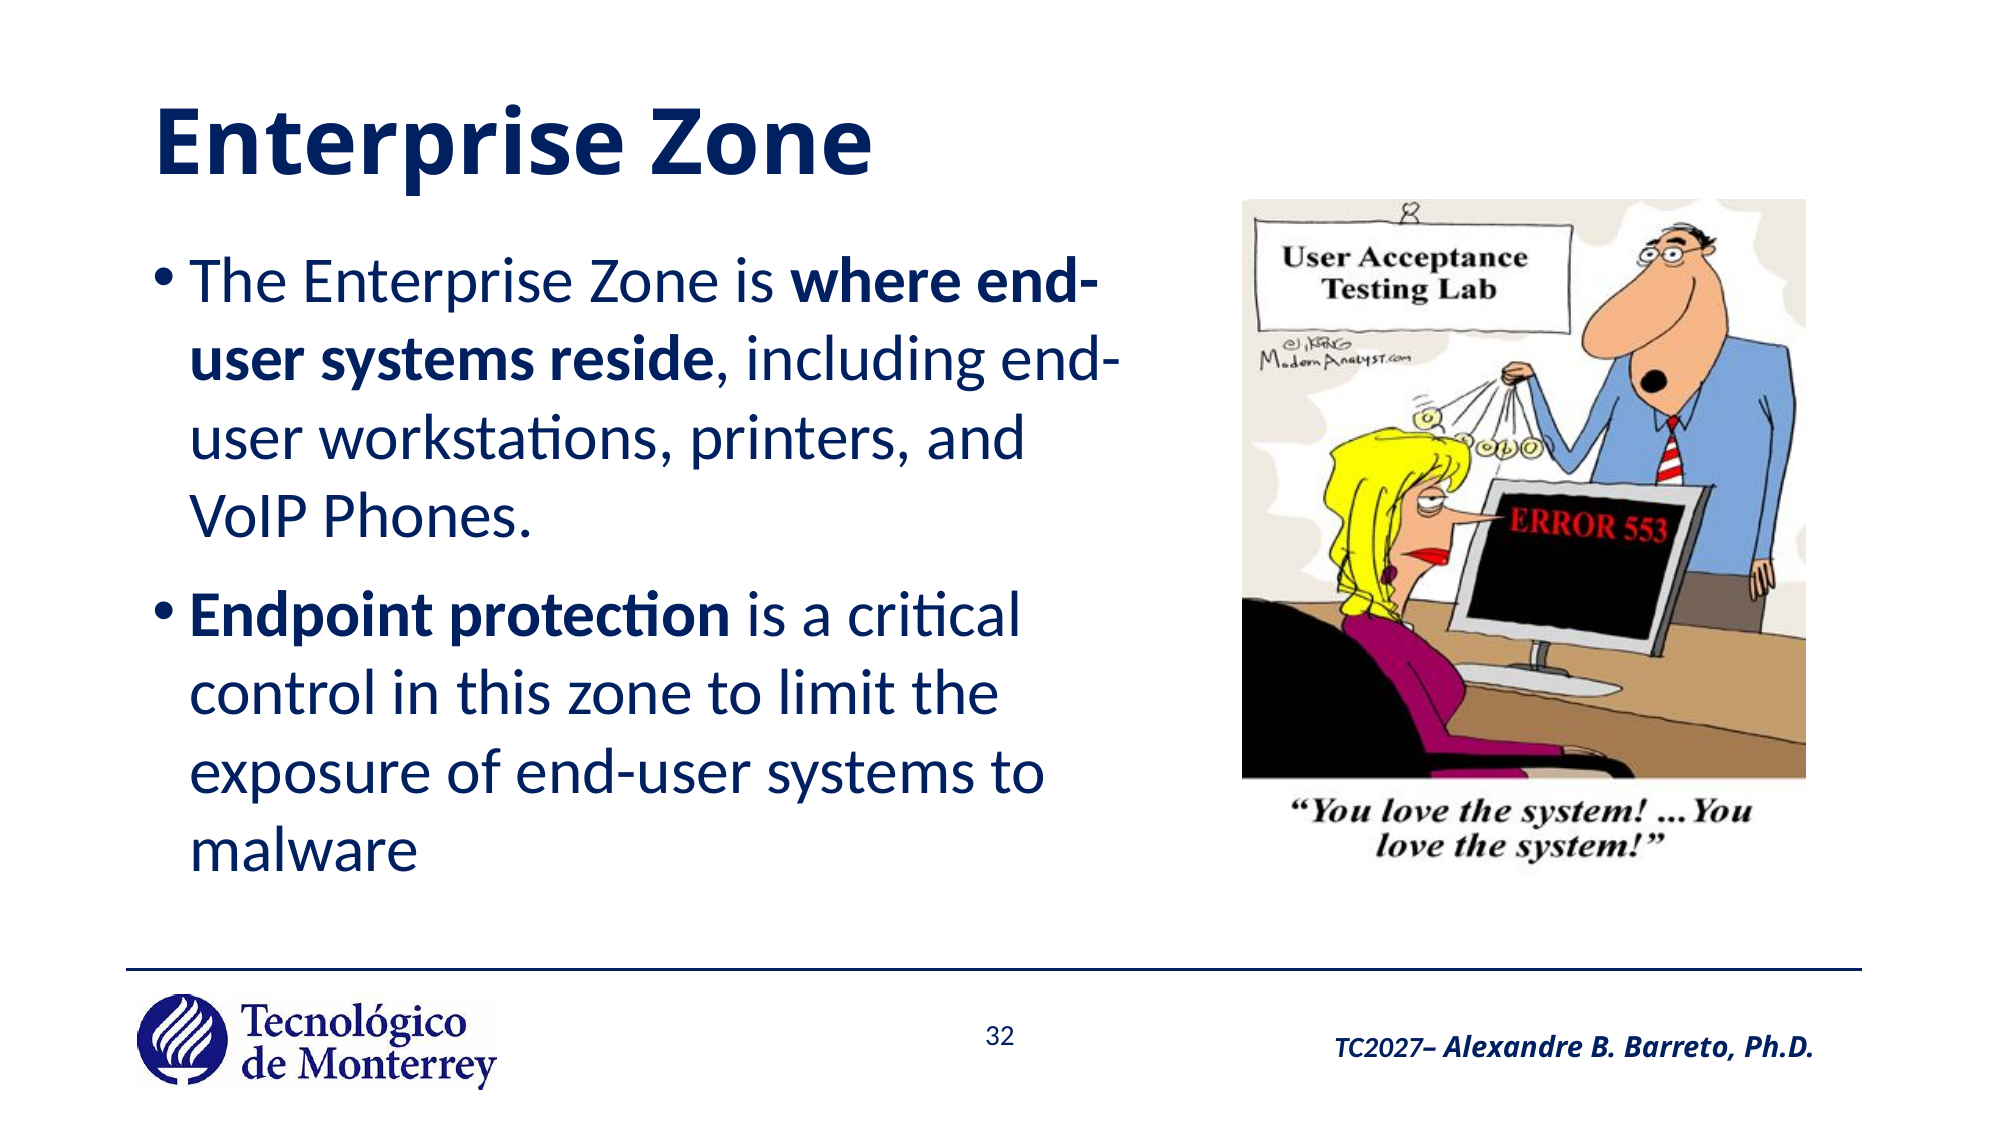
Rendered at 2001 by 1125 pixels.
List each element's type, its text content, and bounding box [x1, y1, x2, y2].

picture [137, 994, 497, 1090]
list The Enterprise Zone is where end-user systems reside, including end-user workstations, printers, and VoIP Phones. Endpoint protection is a critical control in this zone to limit the exposure of end-user systems to malware [137, 229, 1170, 893]
picture [1242, 199, 1806, 875]
title Enterprise Zone [137, 59, 1863, 231]
